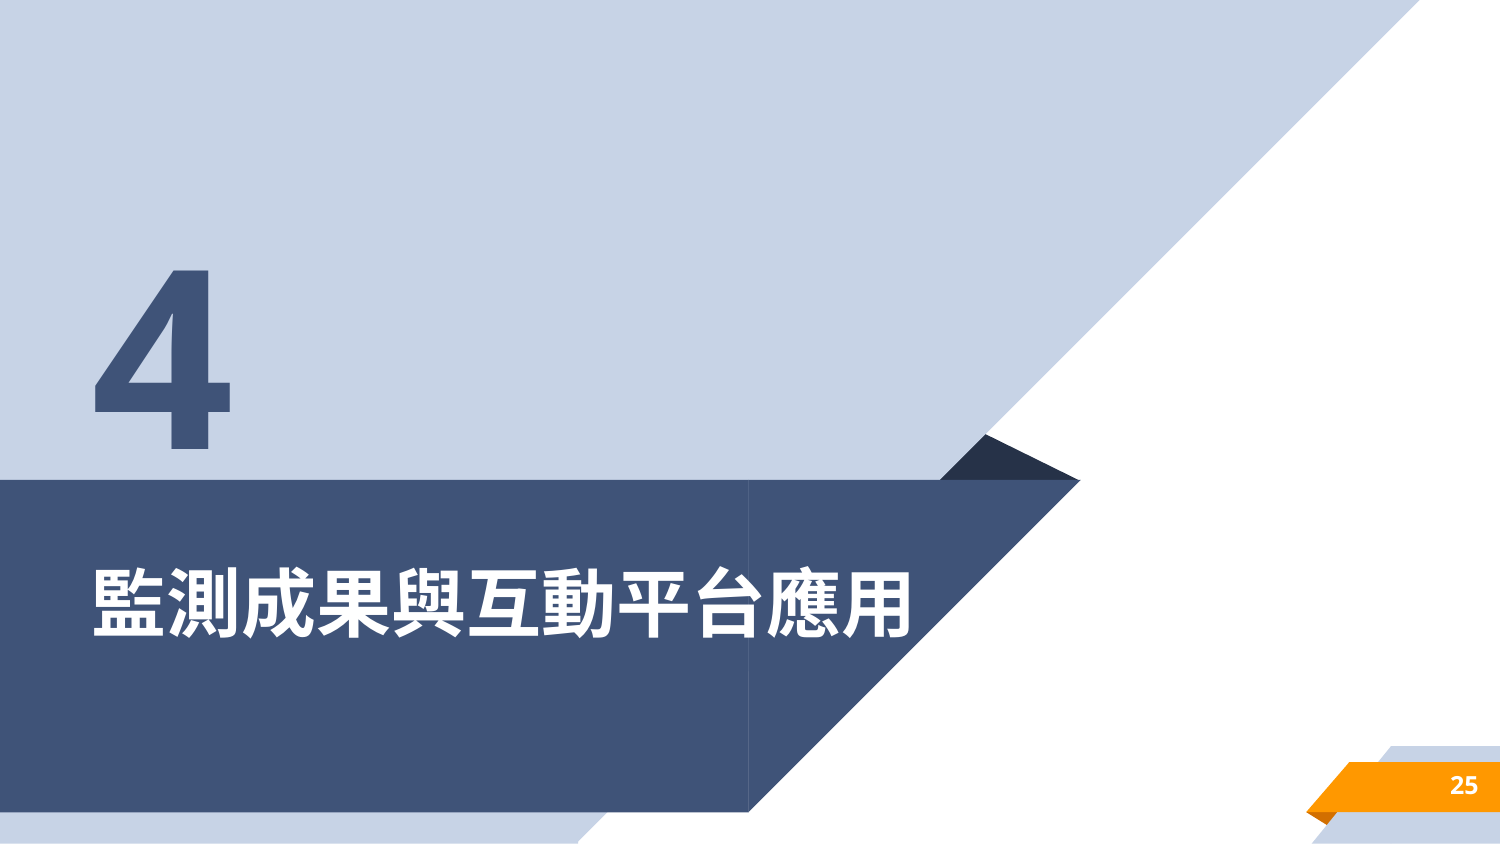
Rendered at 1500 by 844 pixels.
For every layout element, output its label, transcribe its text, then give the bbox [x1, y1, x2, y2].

slide_number 25 [1249, 760, 1494, 813]
title 監測成果與互動平台應用 [76, 470, 939, 662]
text_box 4 [76, 0, 434, 515]
